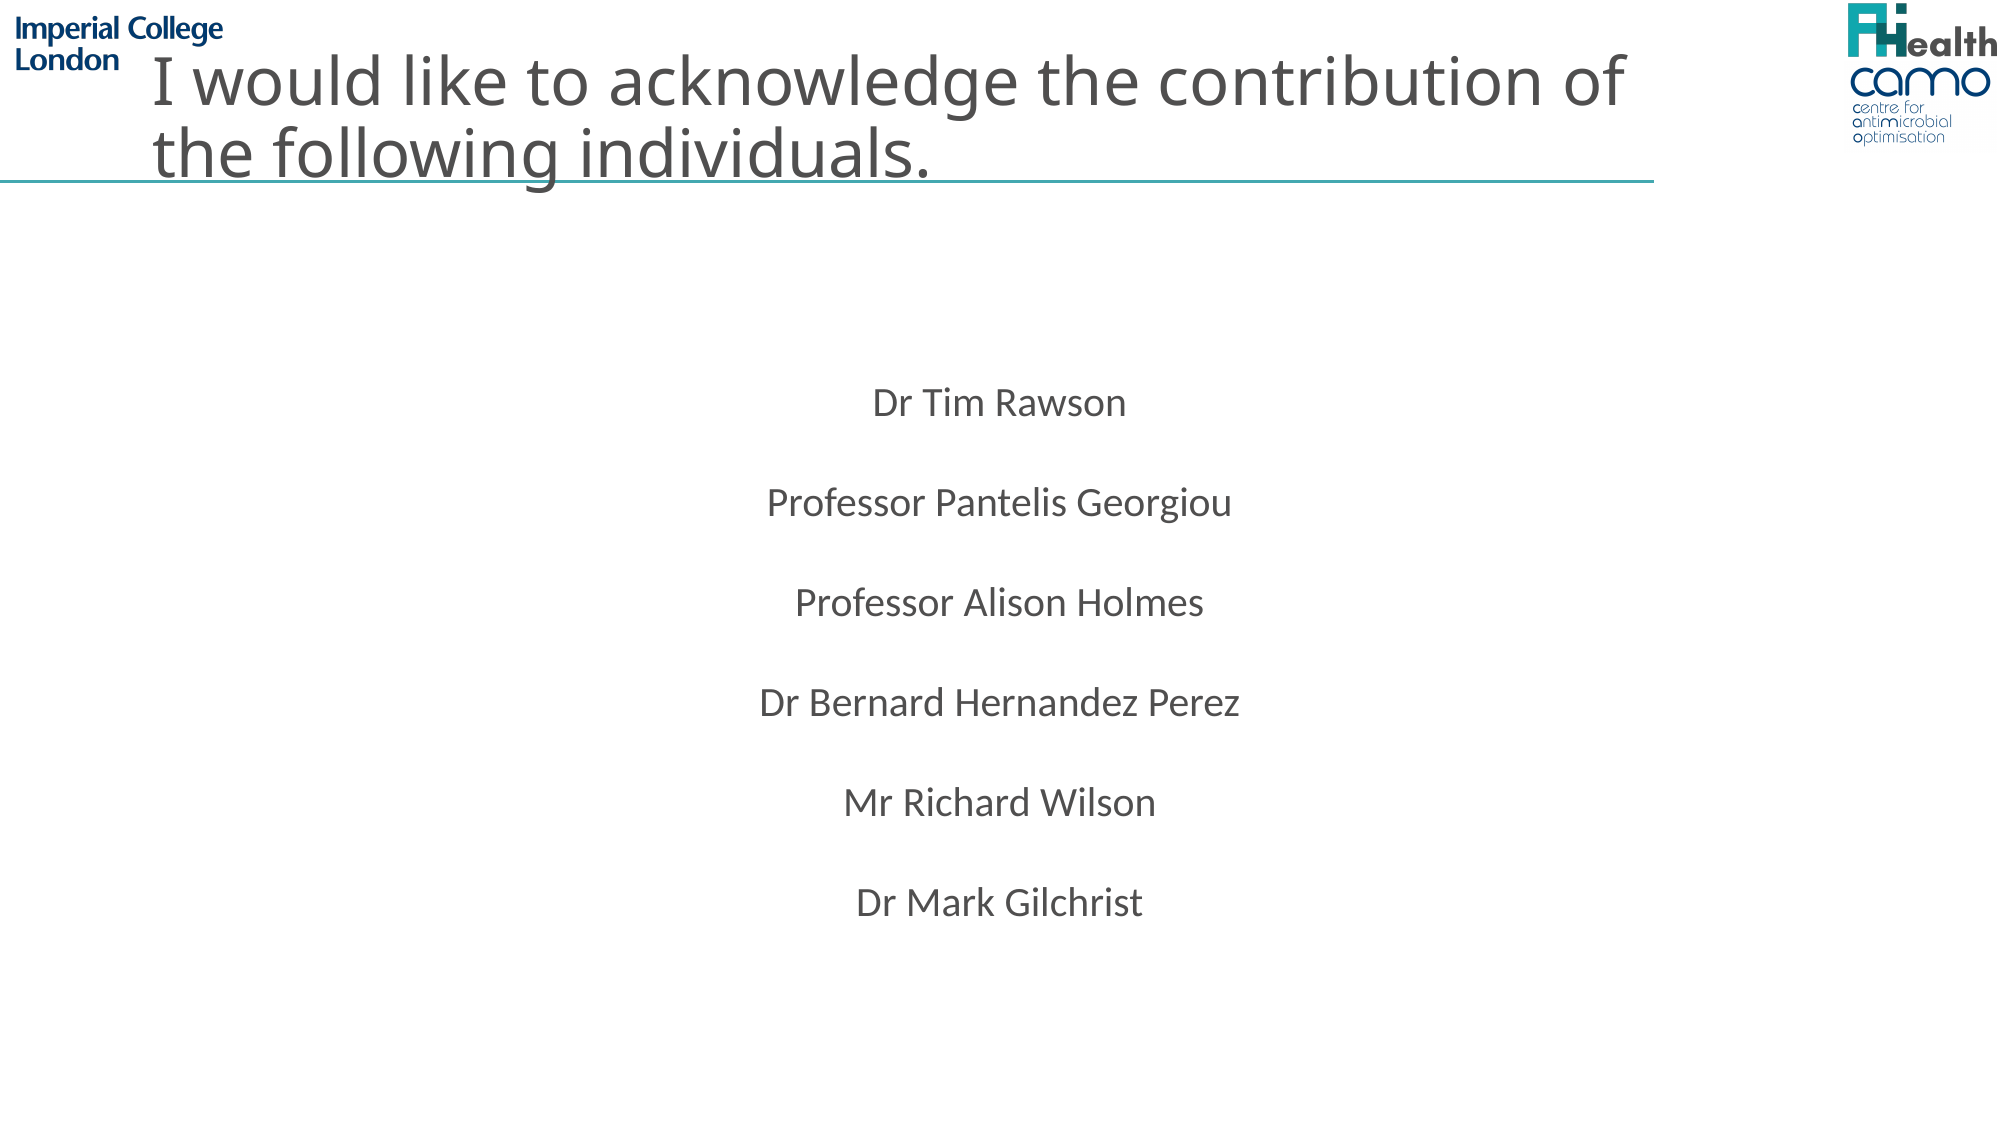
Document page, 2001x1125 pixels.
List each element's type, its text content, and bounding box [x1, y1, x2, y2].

picture [1844, 0, 1997, 153]
text_box Dr Tim Rawson Professor Pantelis Georgiou Professor Alison Holmes Dr Bernard Hernandez Perez Mr Richard Wilson Dr Mark Gilchrist [727, 367, 1273, 933]
title I would like to acknowledge the contribution of the following individuals. [137, 59, 1654, 181]
picture [0, 0, 239, 87]
